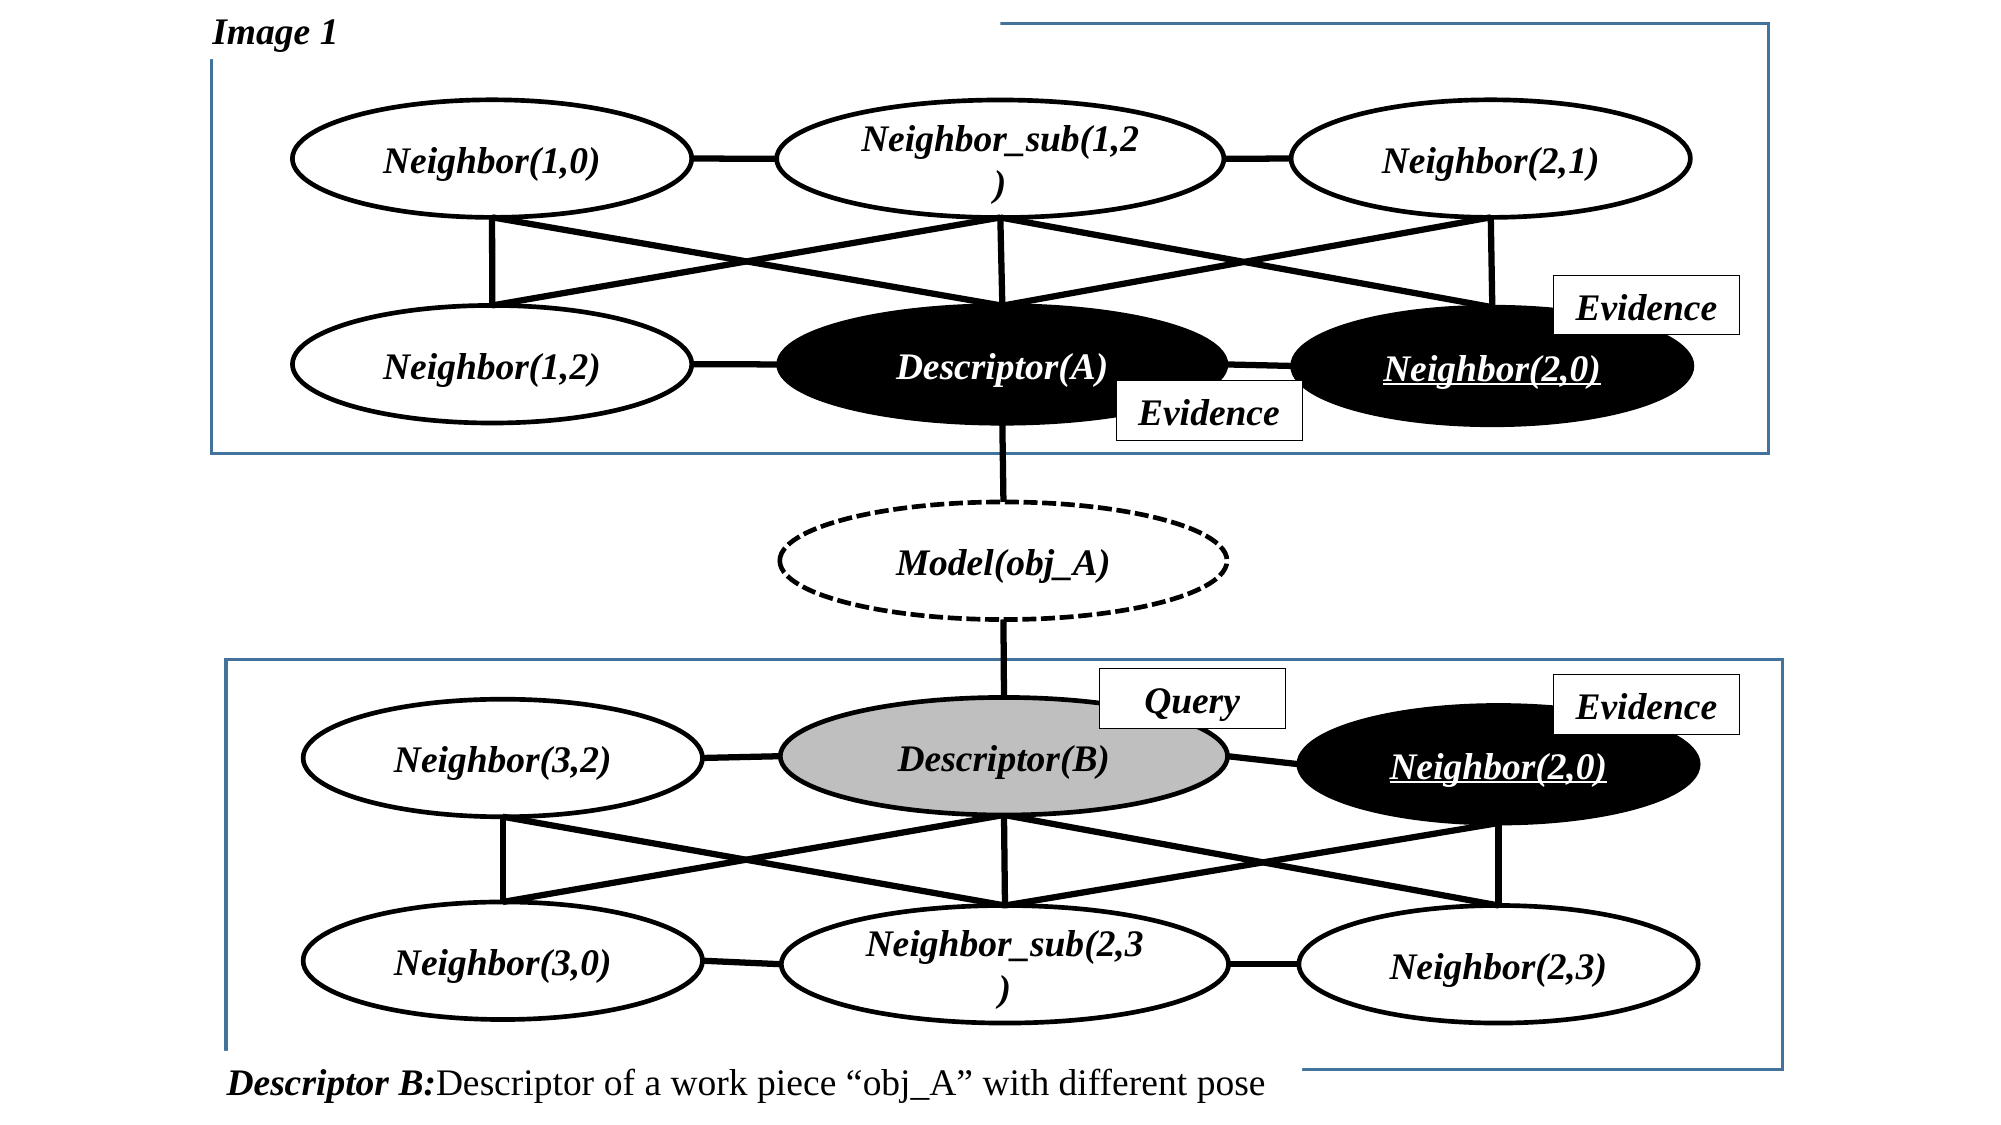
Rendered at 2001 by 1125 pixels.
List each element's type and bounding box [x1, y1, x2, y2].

text_box [197, 0, 1783, 1112]
